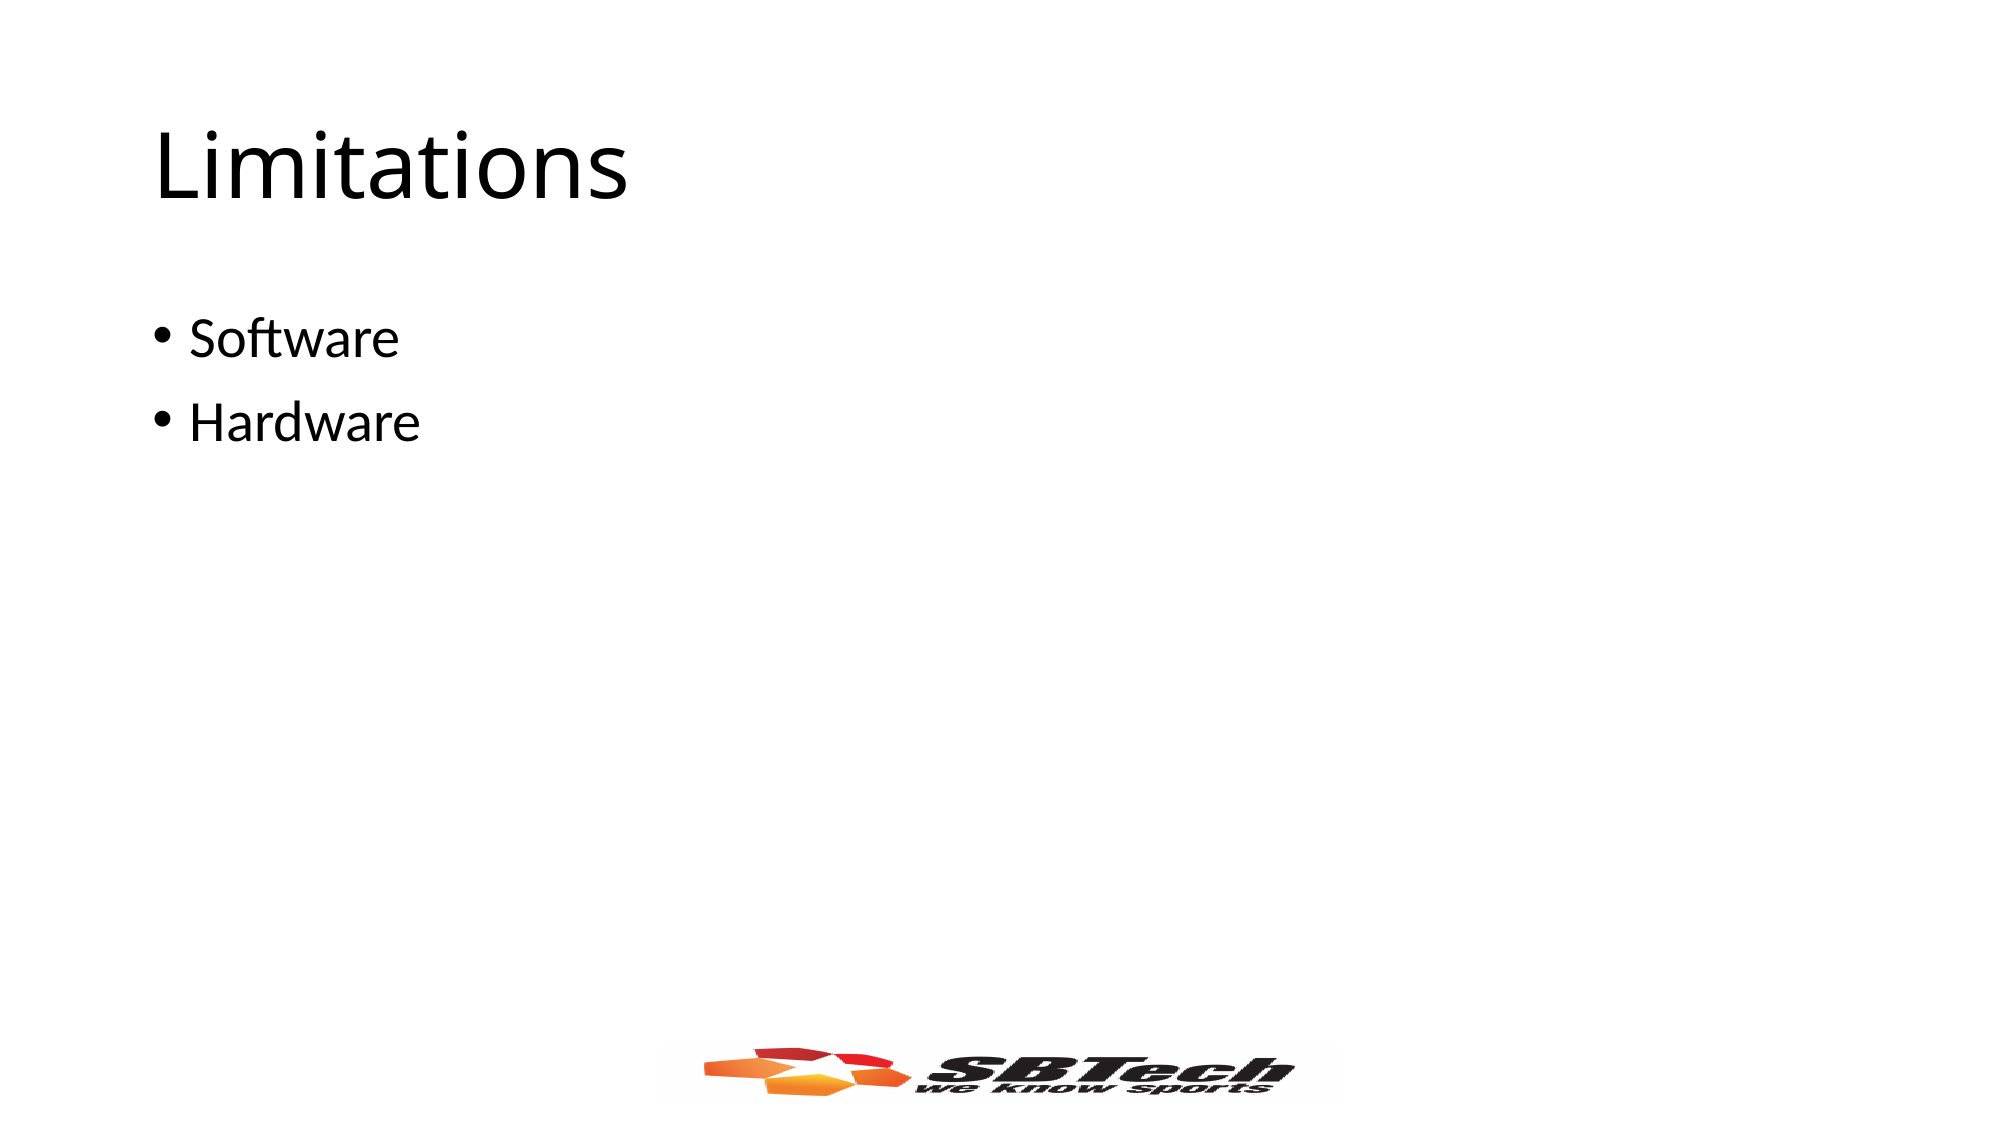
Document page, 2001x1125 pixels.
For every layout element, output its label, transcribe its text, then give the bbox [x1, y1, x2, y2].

footer [662, 1042, 1338, 1103]
list Software Hardware [137, 299, 1863, 1014]
title Limitations [137, 59, 1863, 278]
